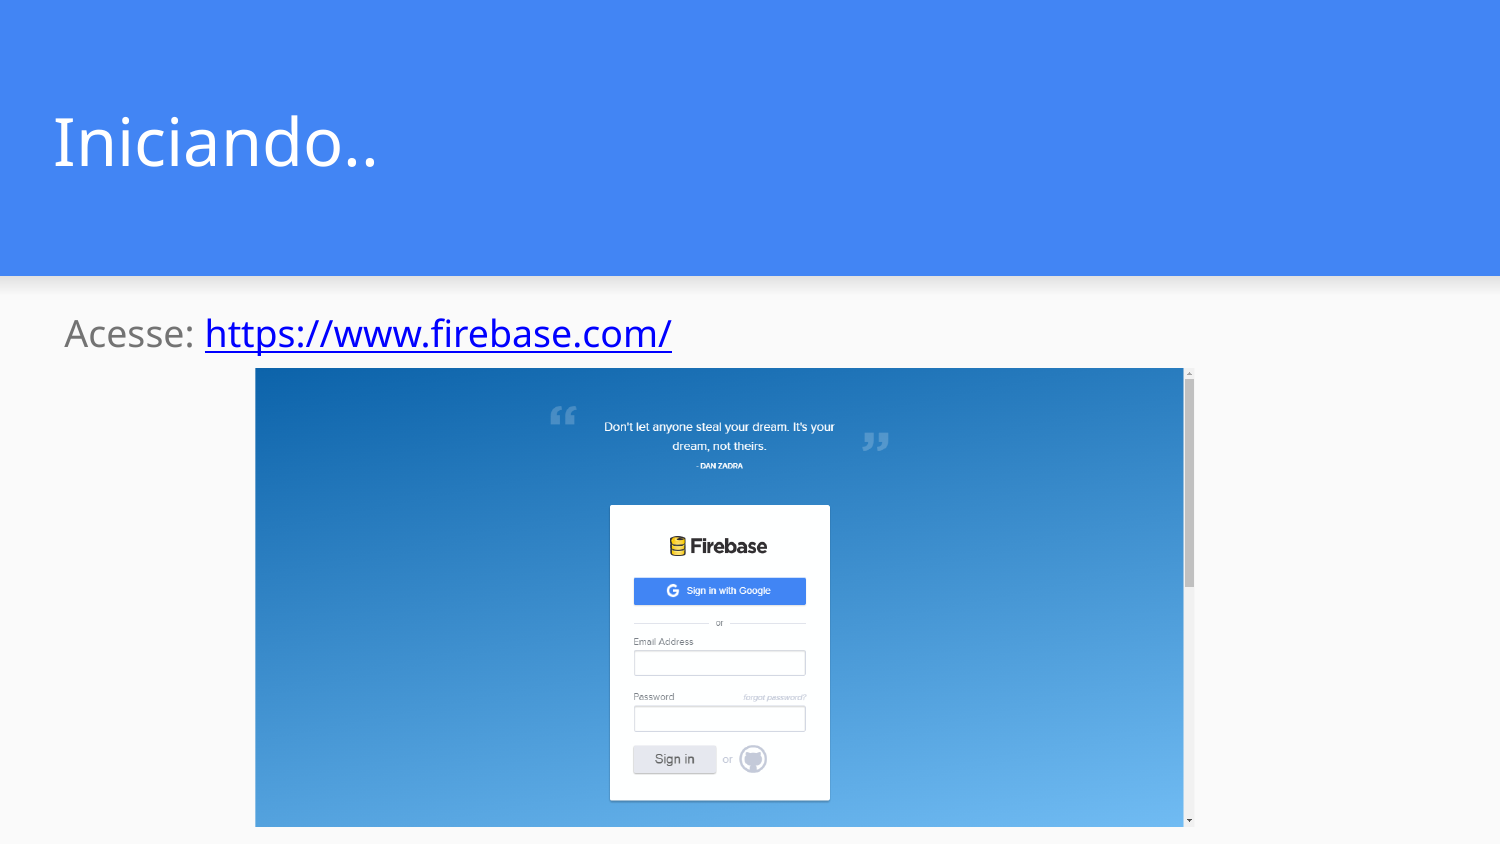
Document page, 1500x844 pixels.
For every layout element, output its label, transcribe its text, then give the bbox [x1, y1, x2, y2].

list Acesse: https://www.firebase.com/ [49, 288, 1399, 386]
picture [255, 368, 1195, 827]
title Iniciando.. [38, 68, 1388, 195]
